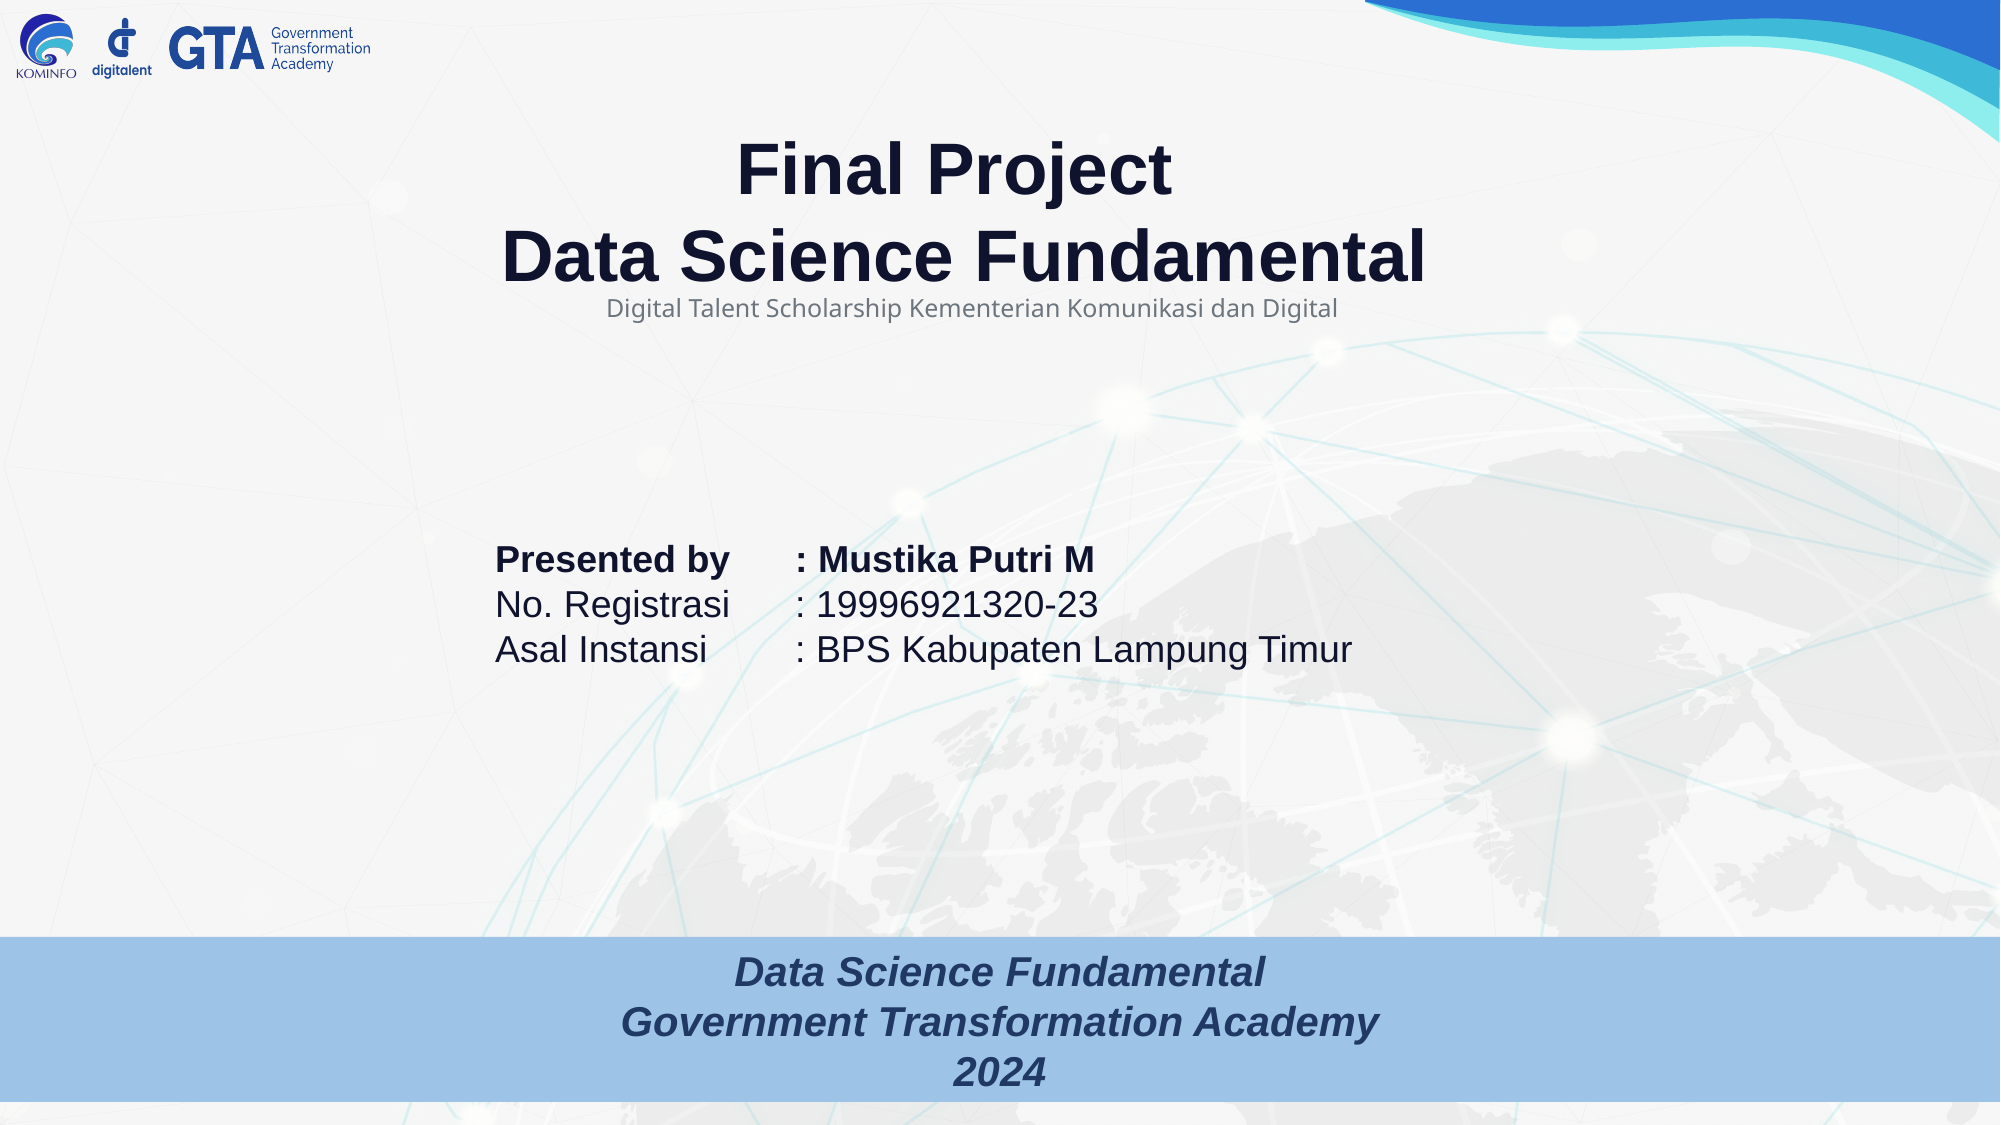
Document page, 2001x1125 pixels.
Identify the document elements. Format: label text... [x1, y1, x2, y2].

text_box Data Science Fundamental Government Transformation Academy 2024 [0, 936, 2000, 1102]
text_box Digital Talent Scholarship Kementerian Komunikasi dan Digital [0, 284, 1952, 330]
text_box Final Project Data Science Fundamental [333, 113, 1597, 284]
picture [12, 12, 81, 80]
text_box Presented by : Mustika Putri M No. Registrasi : 19996921320-23 Asal Instansi : BPS Kabupaten Lampung Timur [480, 527, 1632, 678]
